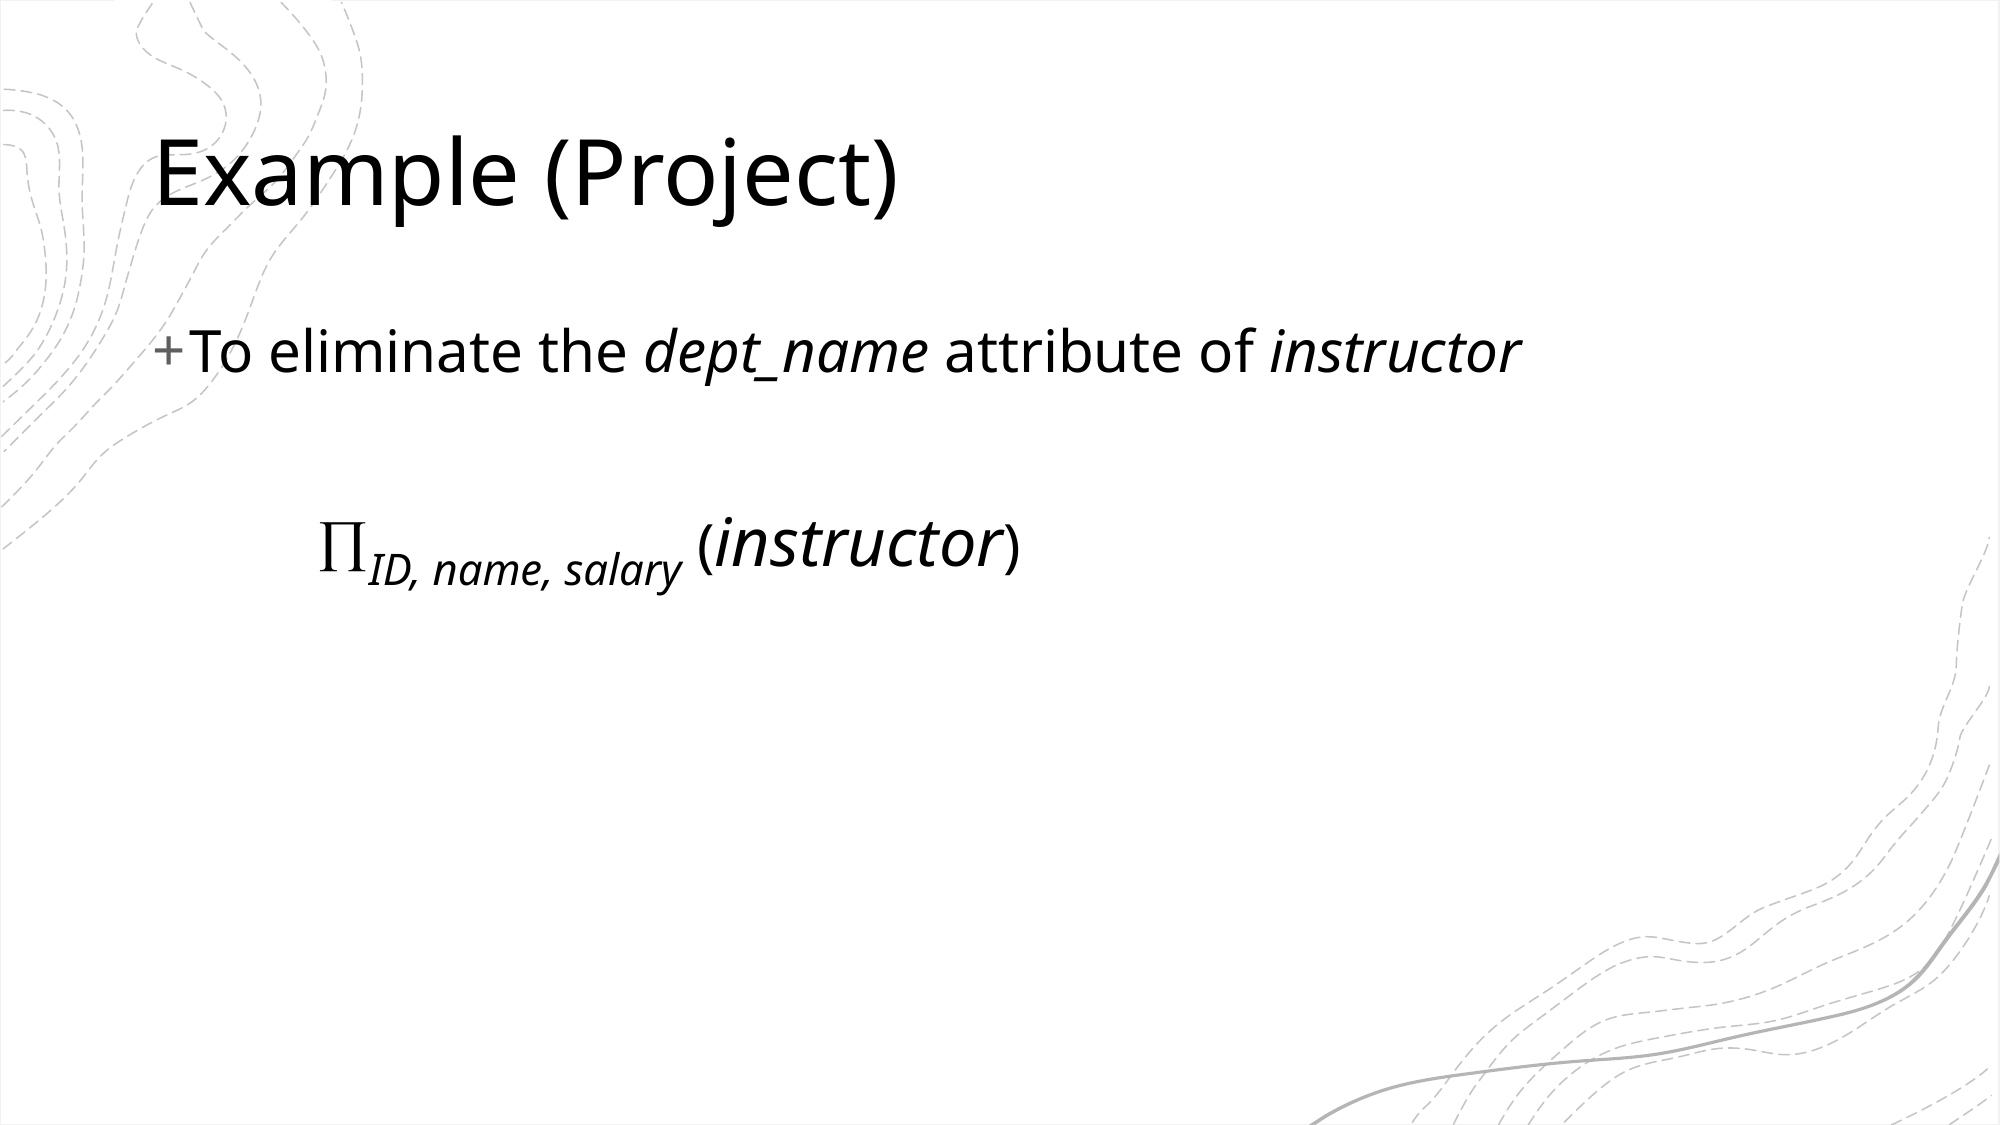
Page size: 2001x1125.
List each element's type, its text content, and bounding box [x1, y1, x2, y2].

list To eliminate the dept_name attribute of instructor ID, name, salary (instructor) [137, 299, 1863, 1014]
title Example (Project) [137, 59, 1863, 278]
